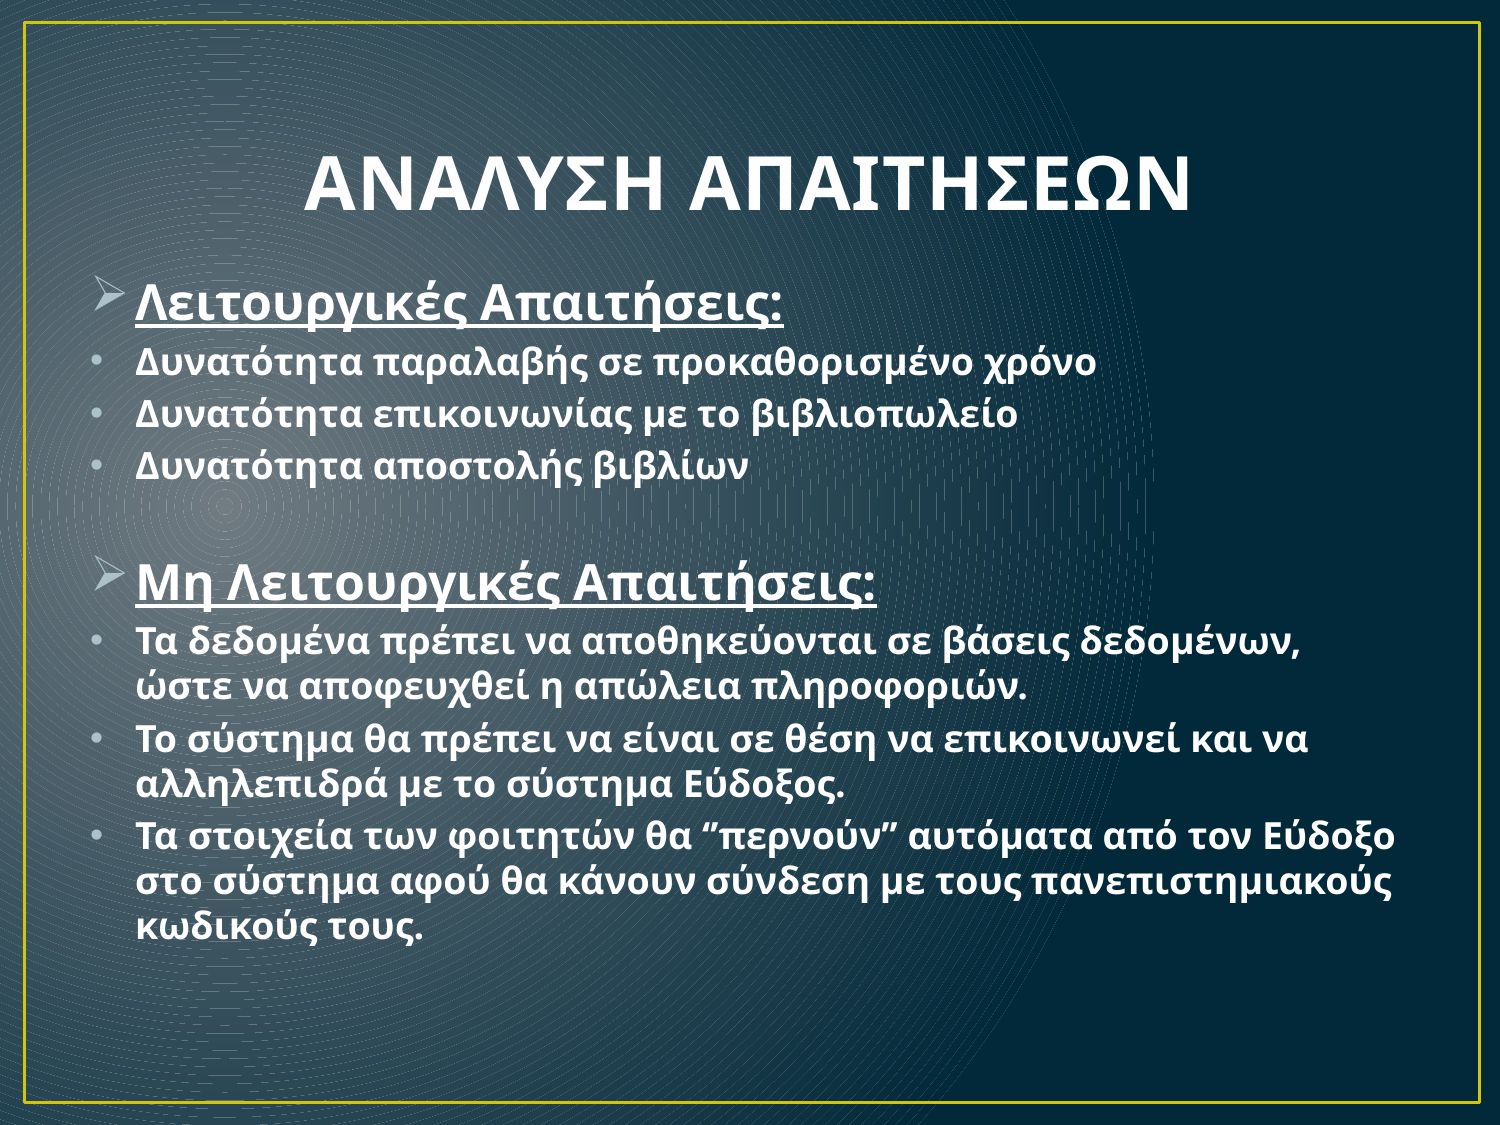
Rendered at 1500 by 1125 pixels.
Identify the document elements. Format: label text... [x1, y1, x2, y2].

title ΑΝΑΛΥΣΗ ΑΠΑΙΤΗΣΕΩΝ [75, 45, 1425, 233]
list Λειτουργικές Απαιτήσεις: Δυνατότητα παραλαβής σε προκαθορισμένο χρόνο Δυνατότητα επικοινωνίας με το βιβλιοπωλείο Δυνατότητα αποστολής βιβλίων Μη Λειτουργικές Απαιτήσεις: Τα δεδομένα πρέπει να αποθηκεύονται σε βάσεις δεδομένων, ώστε να αποφευχθεί η απώλεια πληροφοριών. Το σύστημα θα πρέπει να είναι σε θέση να επικοινωνεί και να αλληλεπιδρά με το σύστημα Εύδοξος. Τα στοιχεία των φοιτητών θα ‘’περνούν’’ αυτόματα από τον Εύδοξο στο σύστημα αφού θα κάνουν σύνδεση με τους πανεπιστημιακούς κωδικούς τους. [75, 262, 1425, 1005]
